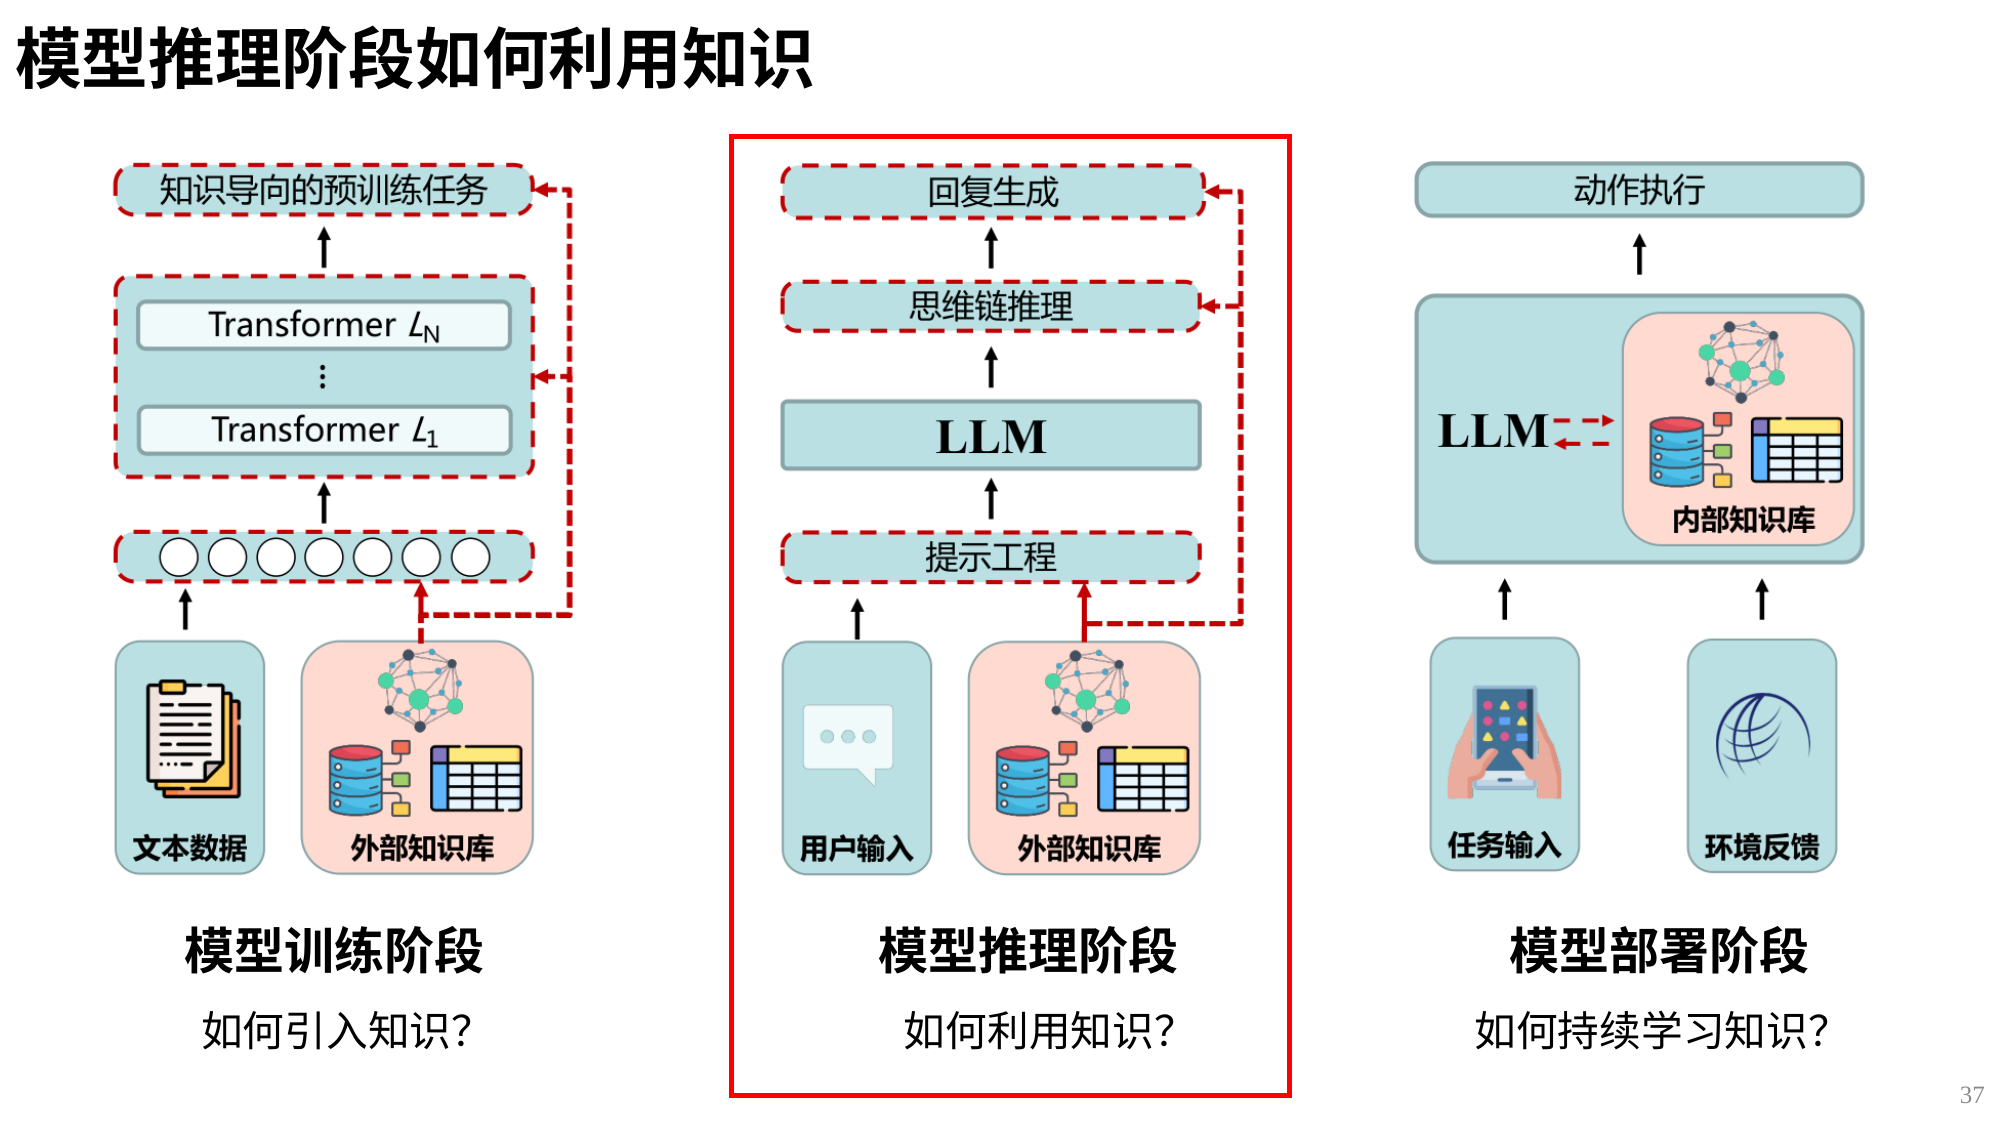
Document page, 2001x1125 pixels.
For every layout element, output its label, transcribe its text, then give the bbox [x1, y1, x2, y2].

title 模型推理阶段如何利用知识 [0, 6, 1325, 119]
text_box 模型训练阶段 [169, 912, 512, 988]
picture [46, 118, 1880, 908]
text_box [730, 908, 1291, 1096]
text_box 如何引入知识？ [186, 997, 495, 1063]
text_box 模型部署阶段 [1495, 912, 1837, 988]
text_box 如何持续学习知识？ [1437, 997, 1888, 1063]
slide_number 37 [1550, 1063, 2000, 1124]
